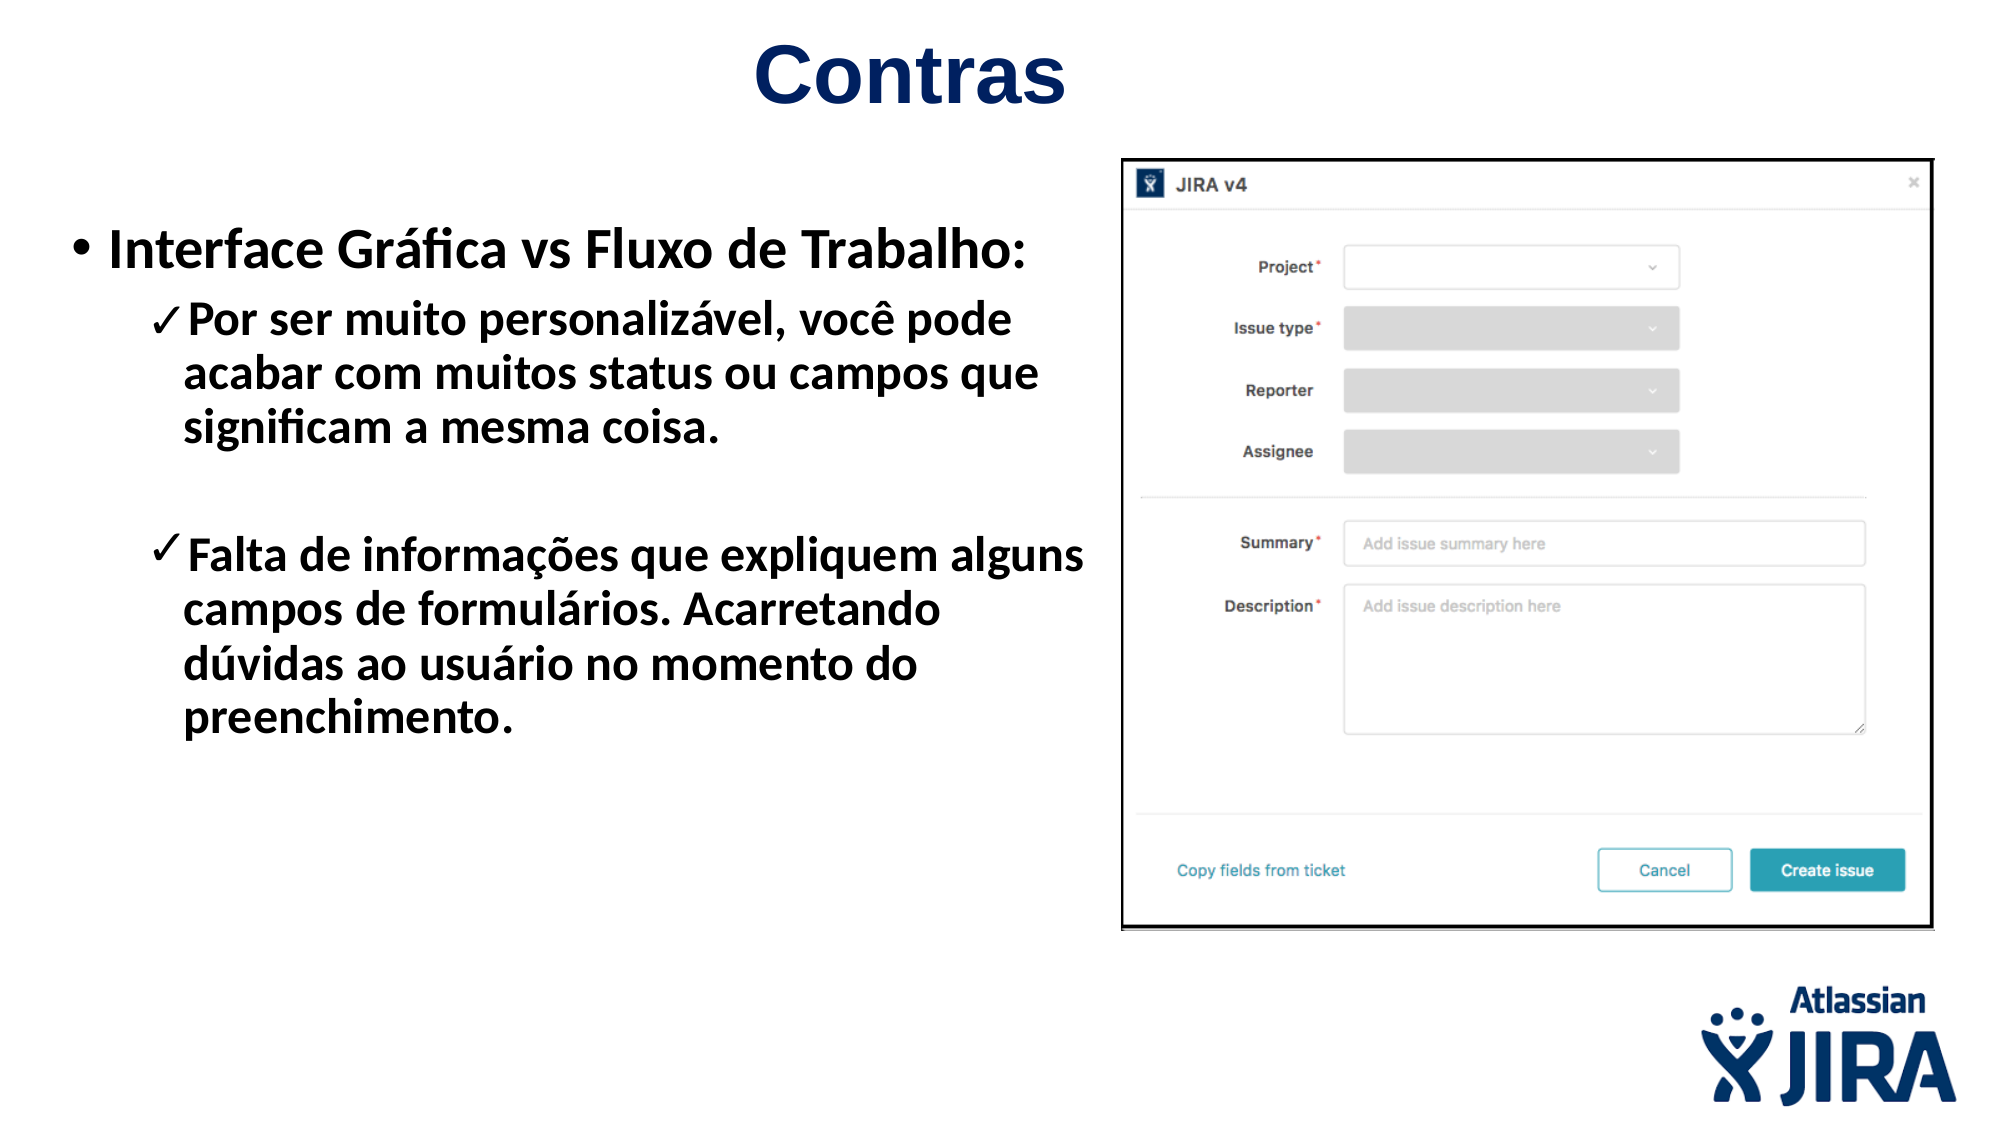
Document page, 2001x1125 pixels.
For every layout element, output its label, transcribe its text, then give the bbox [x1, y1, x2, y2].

text_box Contras [738, 20, 1301, 134]
text_box Interface Gráfica vs Fluxo de Trabalho: Por ser muito personalizável, você pode acabar com muitos status ou campos que significam a mesma coisa. Falta de informações que expliquem alguns campos de formulários. Acarretando dúvidas ao usuário no momento do preenchimento. [56, 211, 1103, 921]
picture [1121, 158, 1935, 931]
picture [1671, 955, 2000, 1125]
